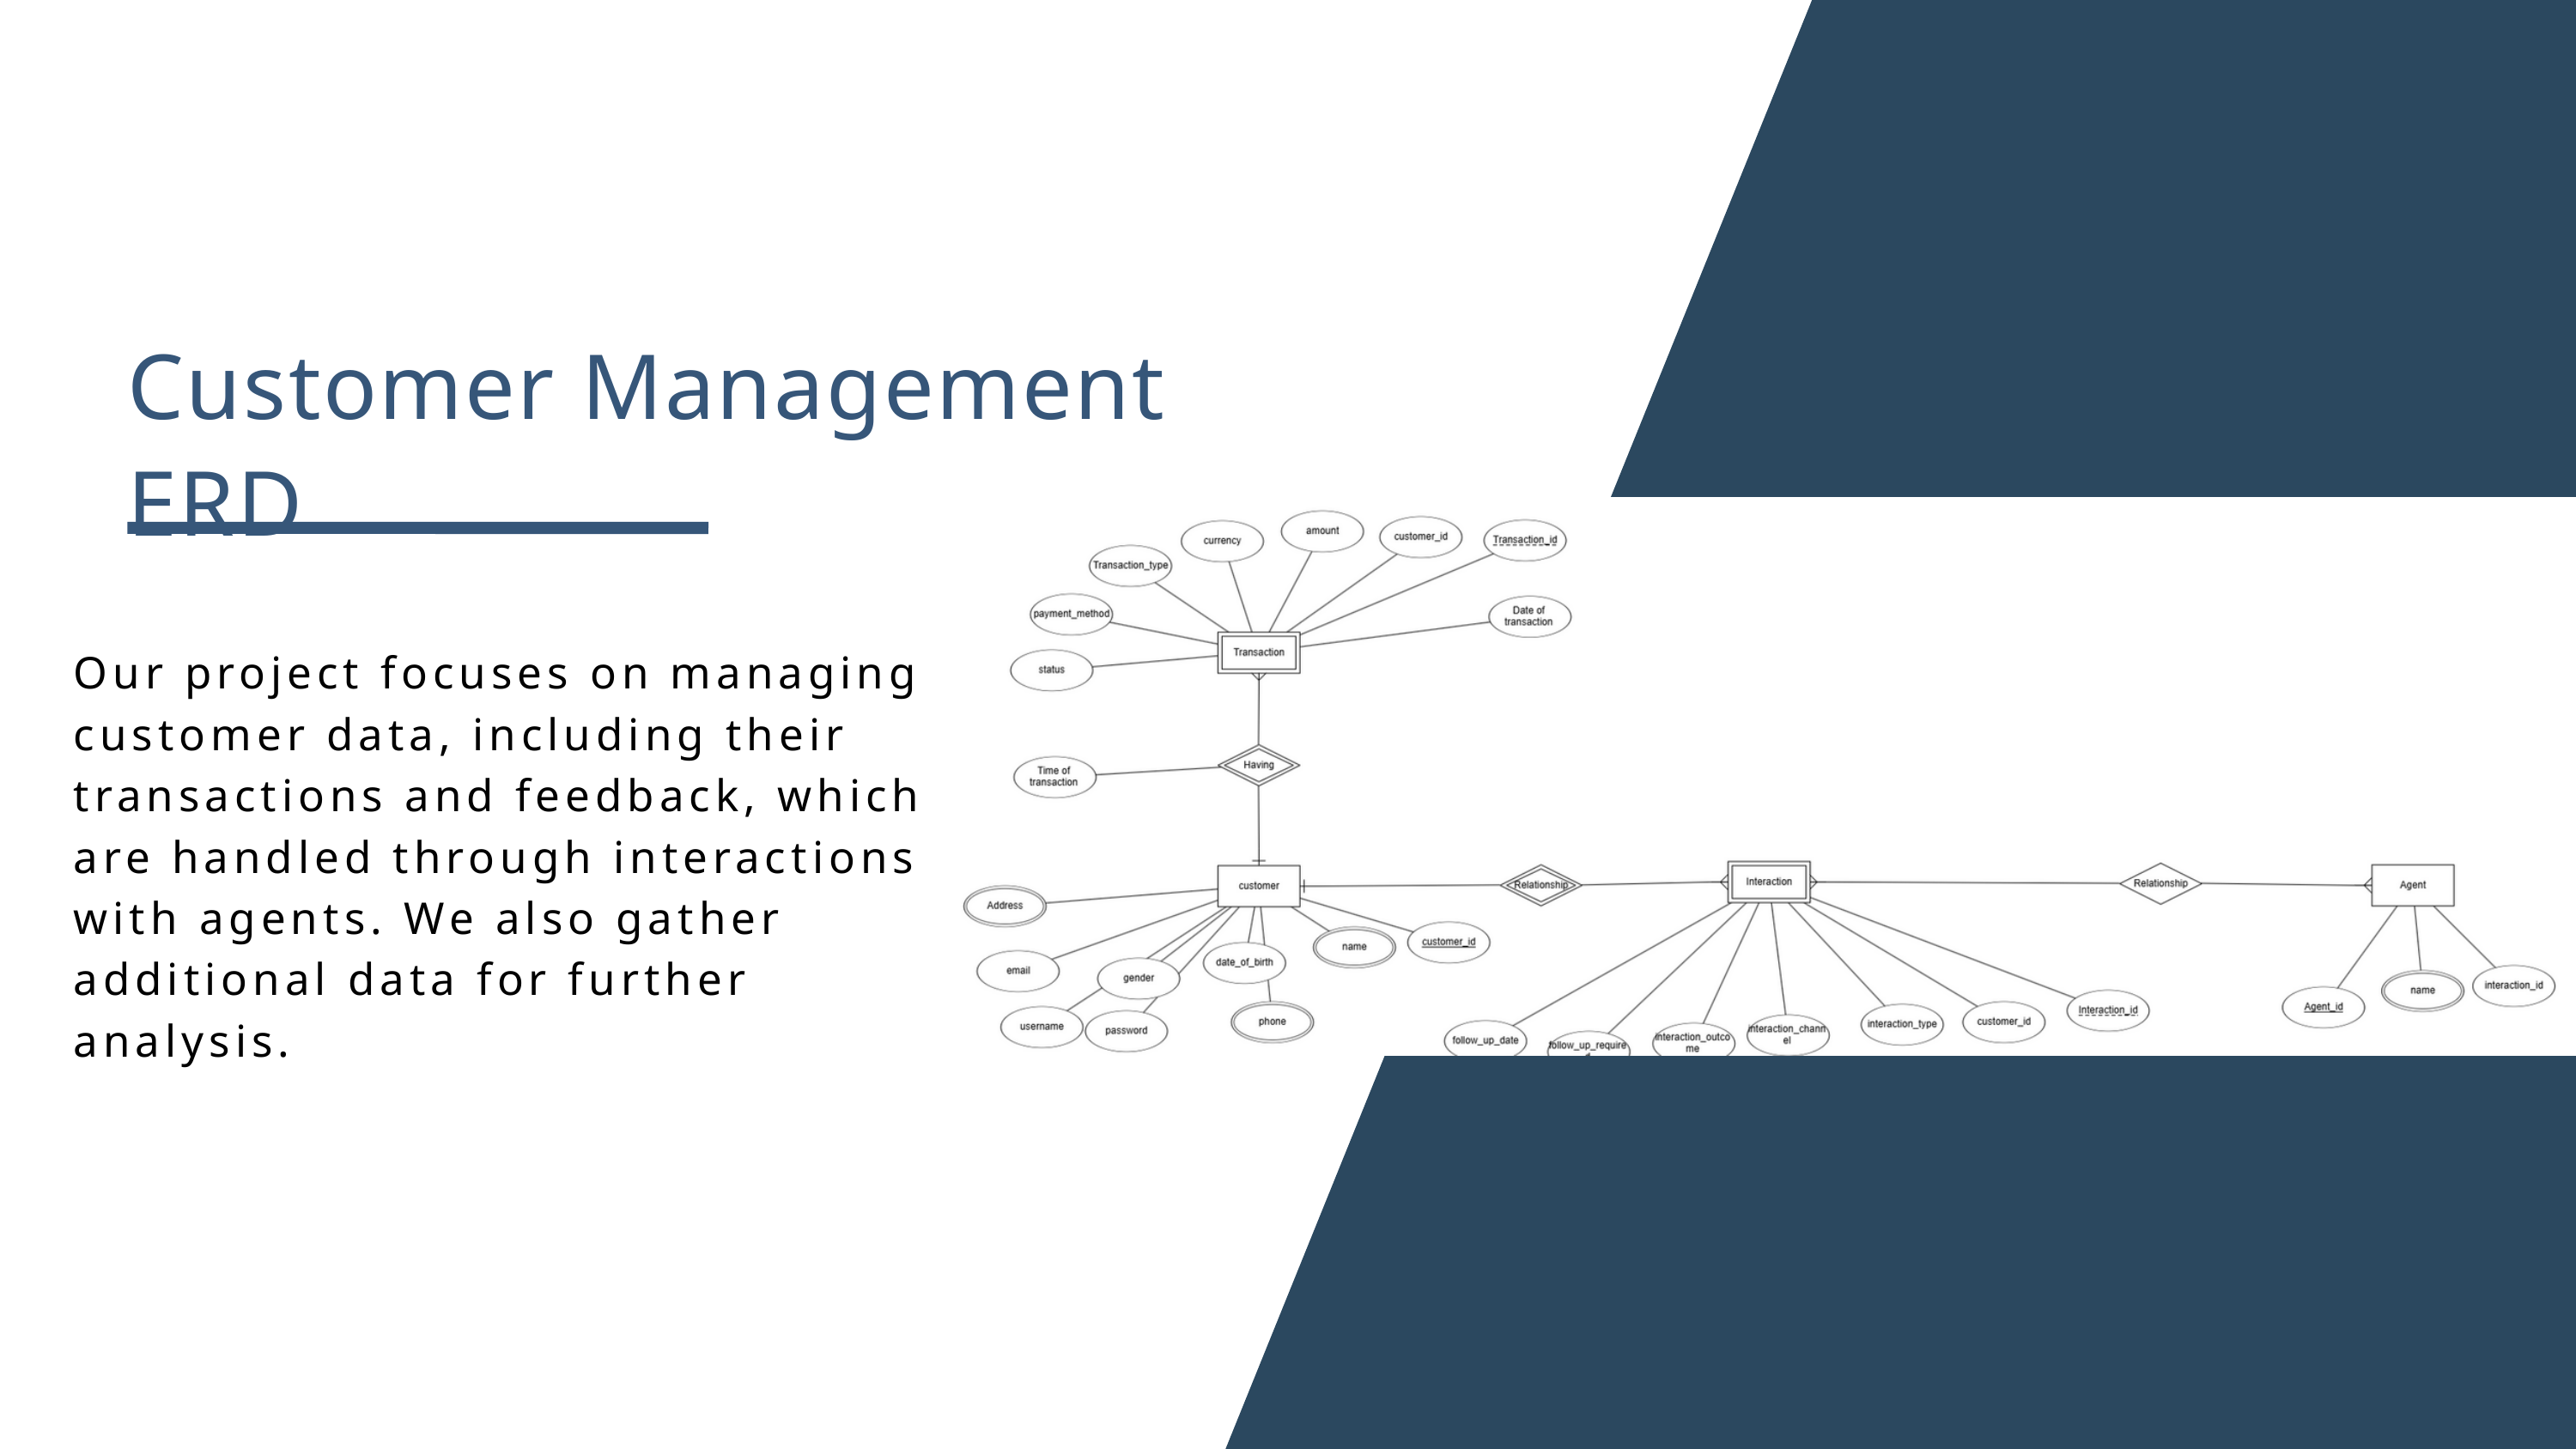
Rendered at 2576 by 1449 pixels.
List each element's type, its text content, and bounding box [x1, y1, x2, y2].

text_box [942, 497, 1110, 1056]
text_box Our project focuses on managing customer data, including their transactions and feedback, which are handled through interactions with agents. We also gather additional data for further analysis. [73, 636, 943, 1066]
text_box Customer Management ERD [127, 321, 1110, 555]
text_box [1116, 0, 2576, 1449]
